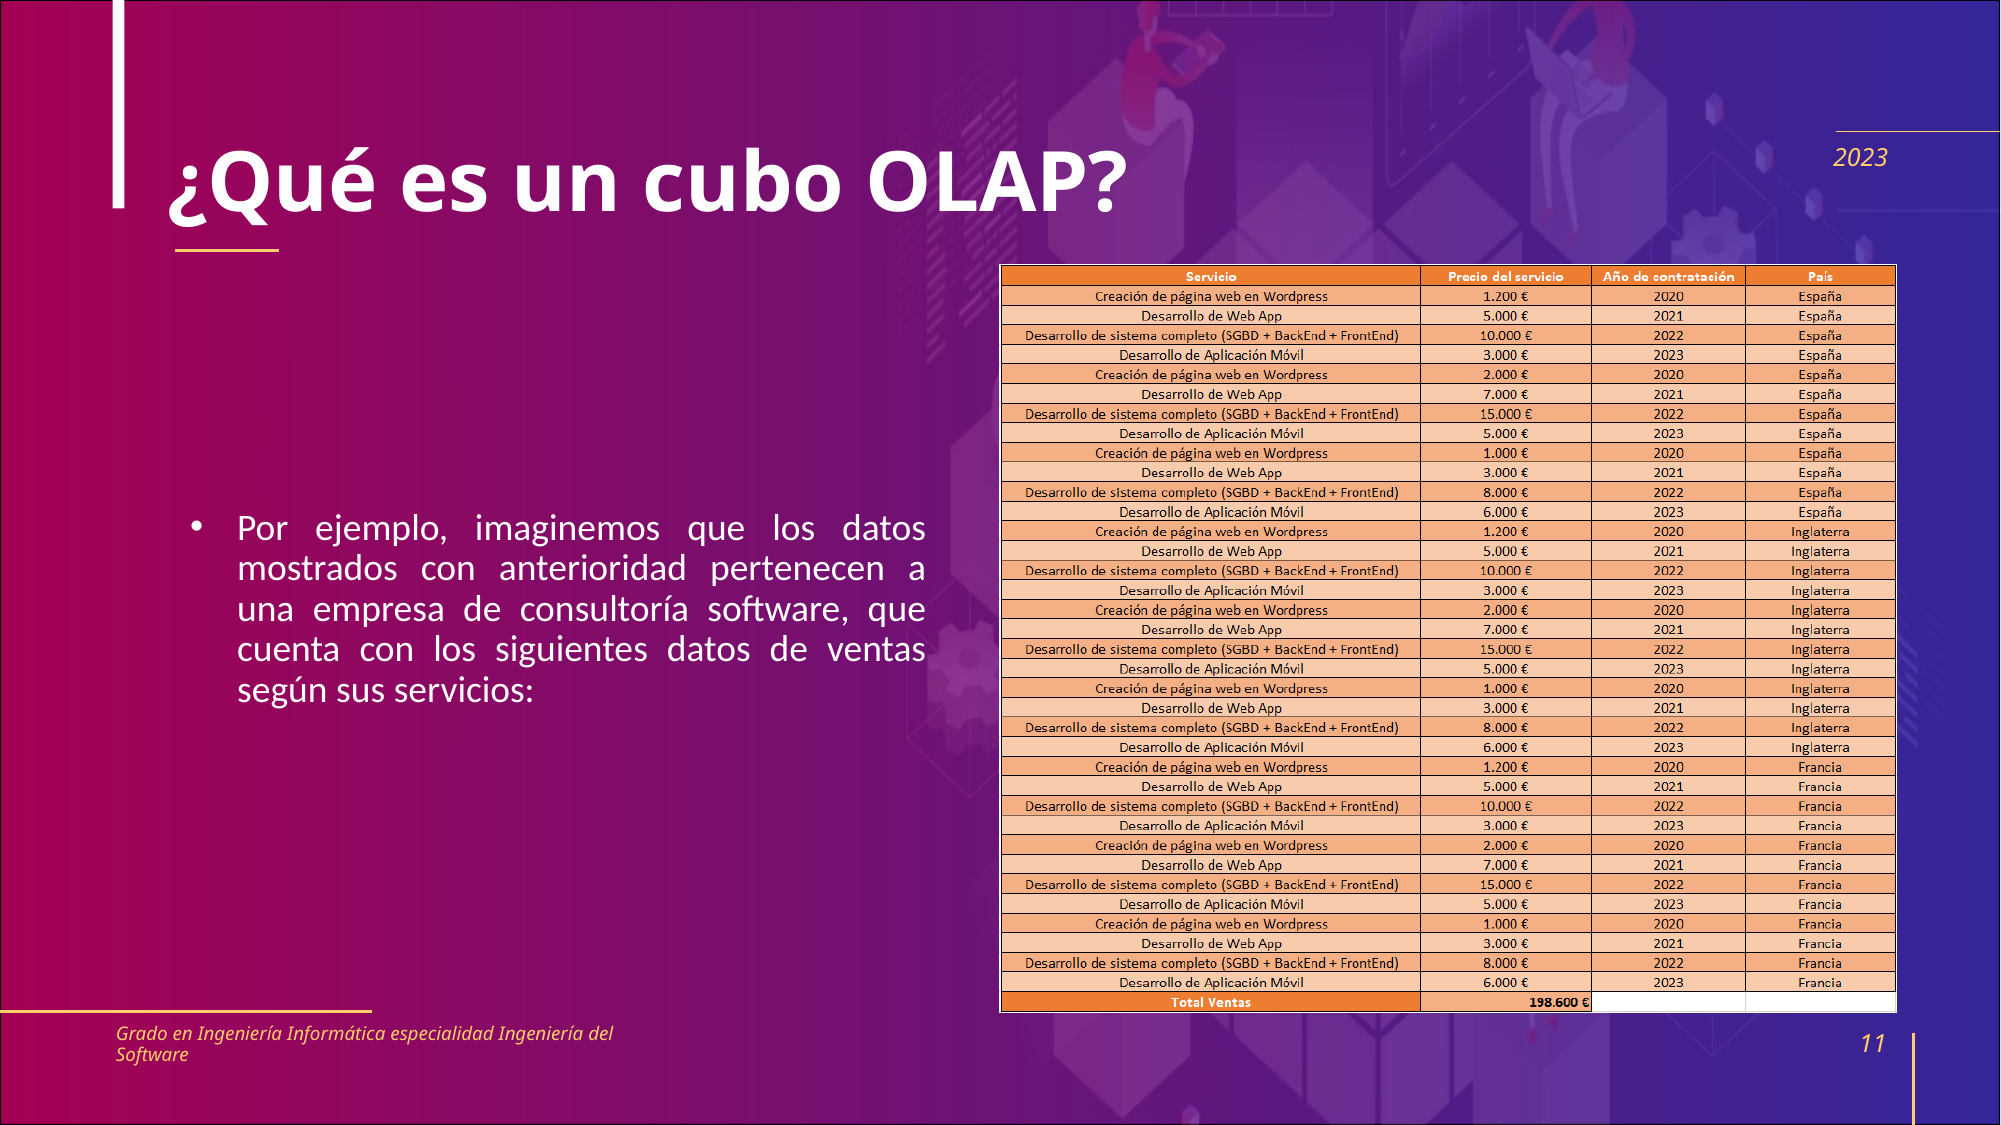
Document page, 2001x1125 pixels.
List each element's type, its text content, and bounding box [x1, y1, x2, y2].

picture [999, 264, 1897, 1013]
slide_number 11 [1451, 1015, 1902, 1075]
title ¿Qué es un cubo OLAP? [152, 75, 1789, 293]
footer Grado en Ingeniería Informática especialidad Ingeniería del Software [100, 1015, 636, 1075]
list Por ejemplo, imaginemos que los datos mostrados con anterioridad pertenecen a una empresa de consultoría software, que cuenta con los siguientes datos de ventas según sus servicios: [175, 500, 942, 985]
list 2023 [1818, 137, 1919, 192]
